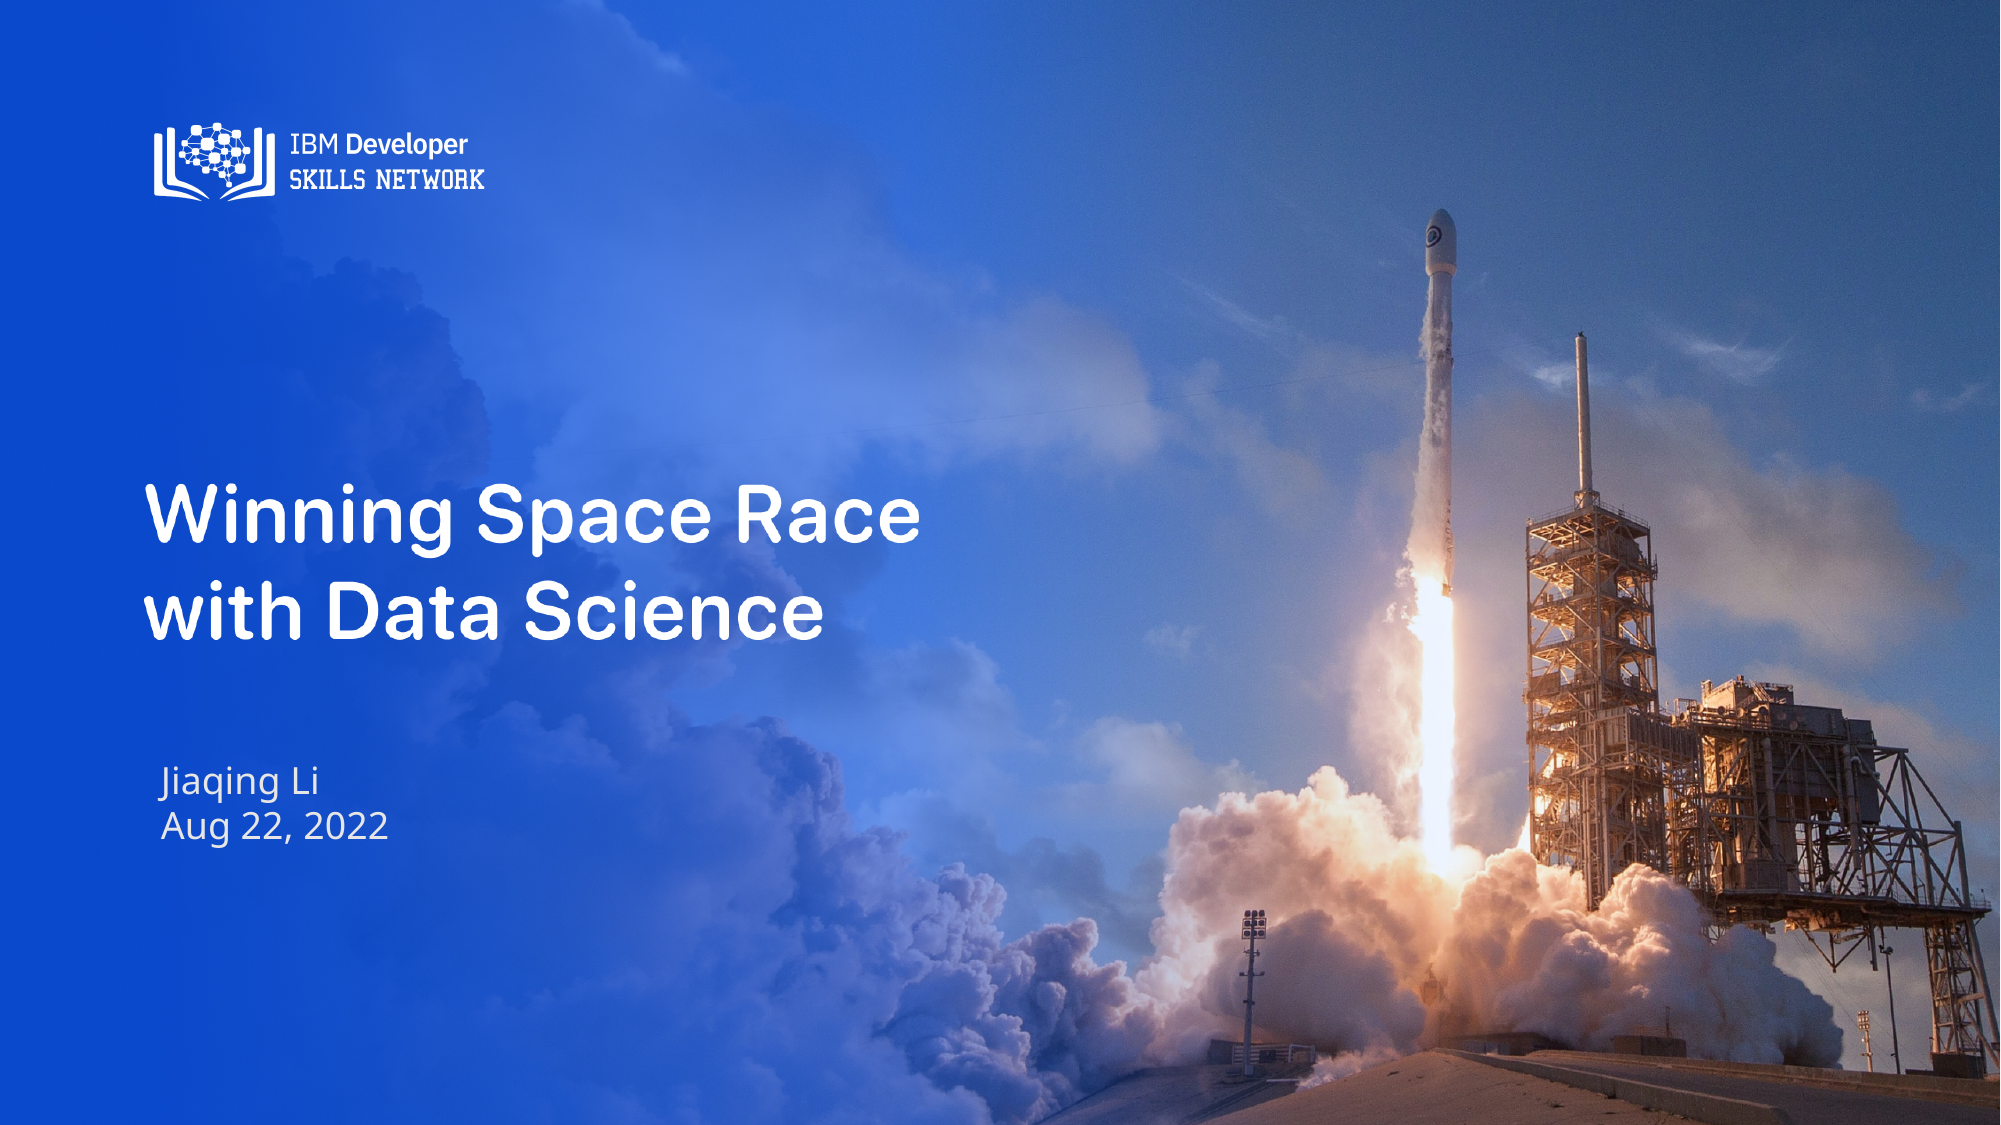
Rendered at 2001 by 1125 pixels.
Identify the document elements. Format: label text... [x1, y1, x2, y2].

picture [0, 0, 2001, 1125]
text_box Jiaqing Li Aug 22, 2022 [145, 749, 559, 855]
